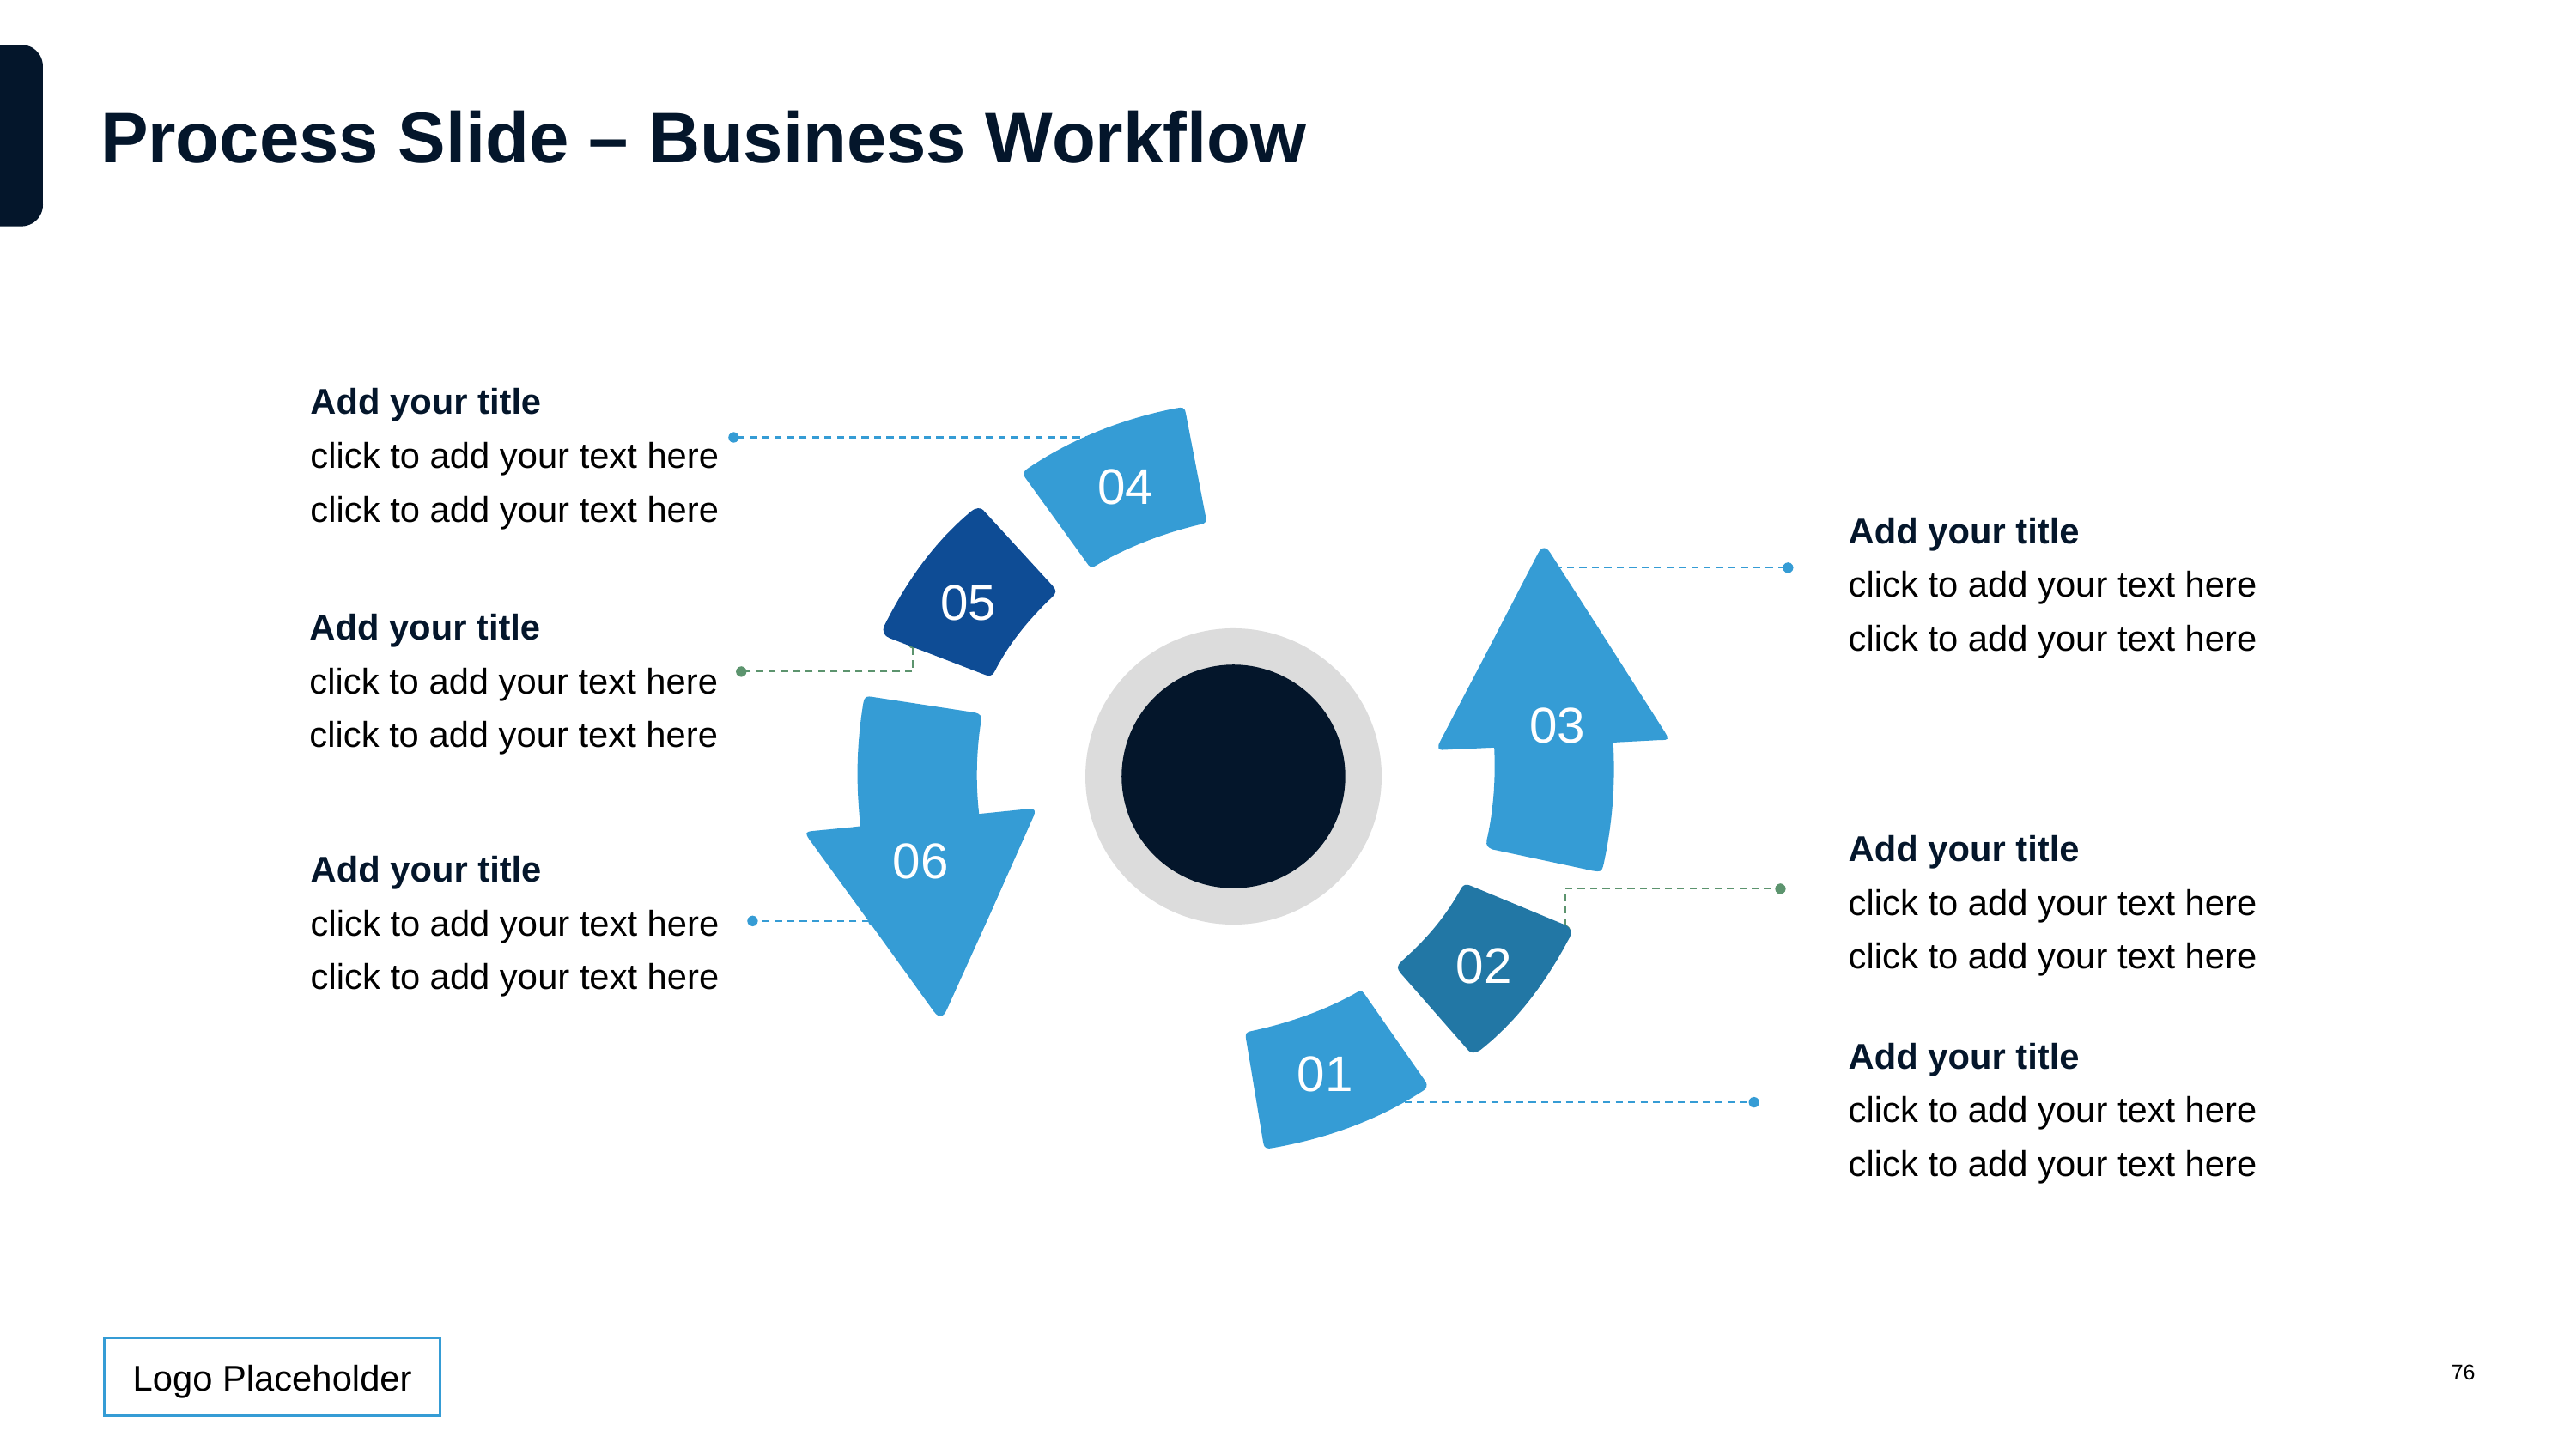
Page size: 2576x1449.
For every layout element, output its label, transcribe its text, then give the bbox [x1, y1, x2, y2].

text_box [295, 372, 2280, 1192]
slide_number 76 [2362, 1337, 2476, 1404]
title Process Slide – Business Workflow [100, 45, 2476, 223]
